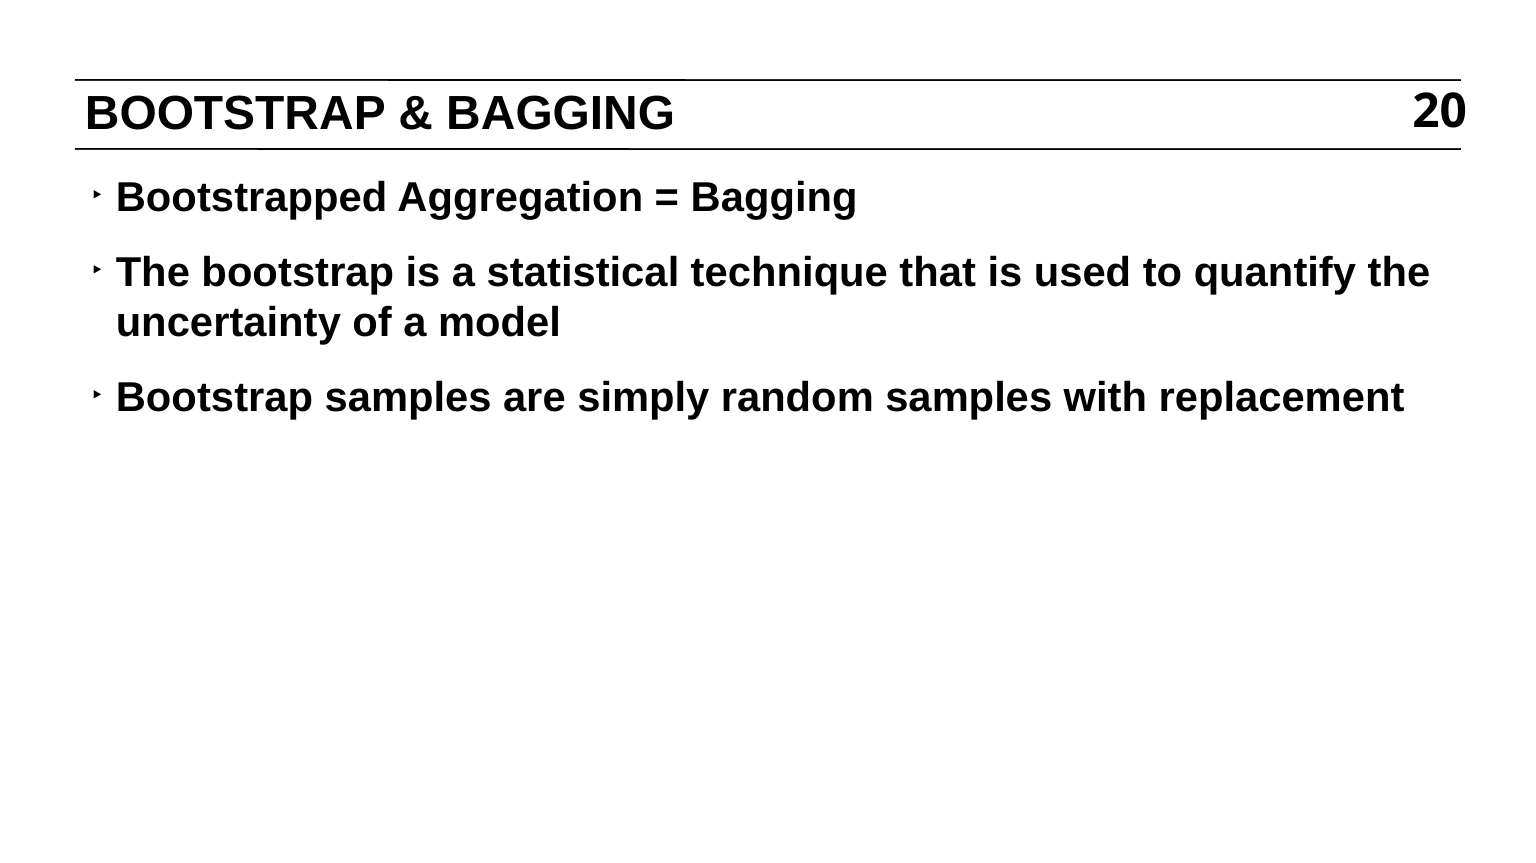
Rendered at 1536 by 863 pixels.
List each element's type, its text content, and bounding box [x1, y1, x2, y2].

slide_number 20 [1410, 83, 1470, 142]
list Bootstrapped Aggregation = Bagging The bootstrap is a statistical technique that is used to quantify the uncertainty of a model Bootstrap samples are simply random samples with replacement [76, 160, 1460, 823]
title BOOTSTRAP & BAGGING [76, 82, 1369, 160]
